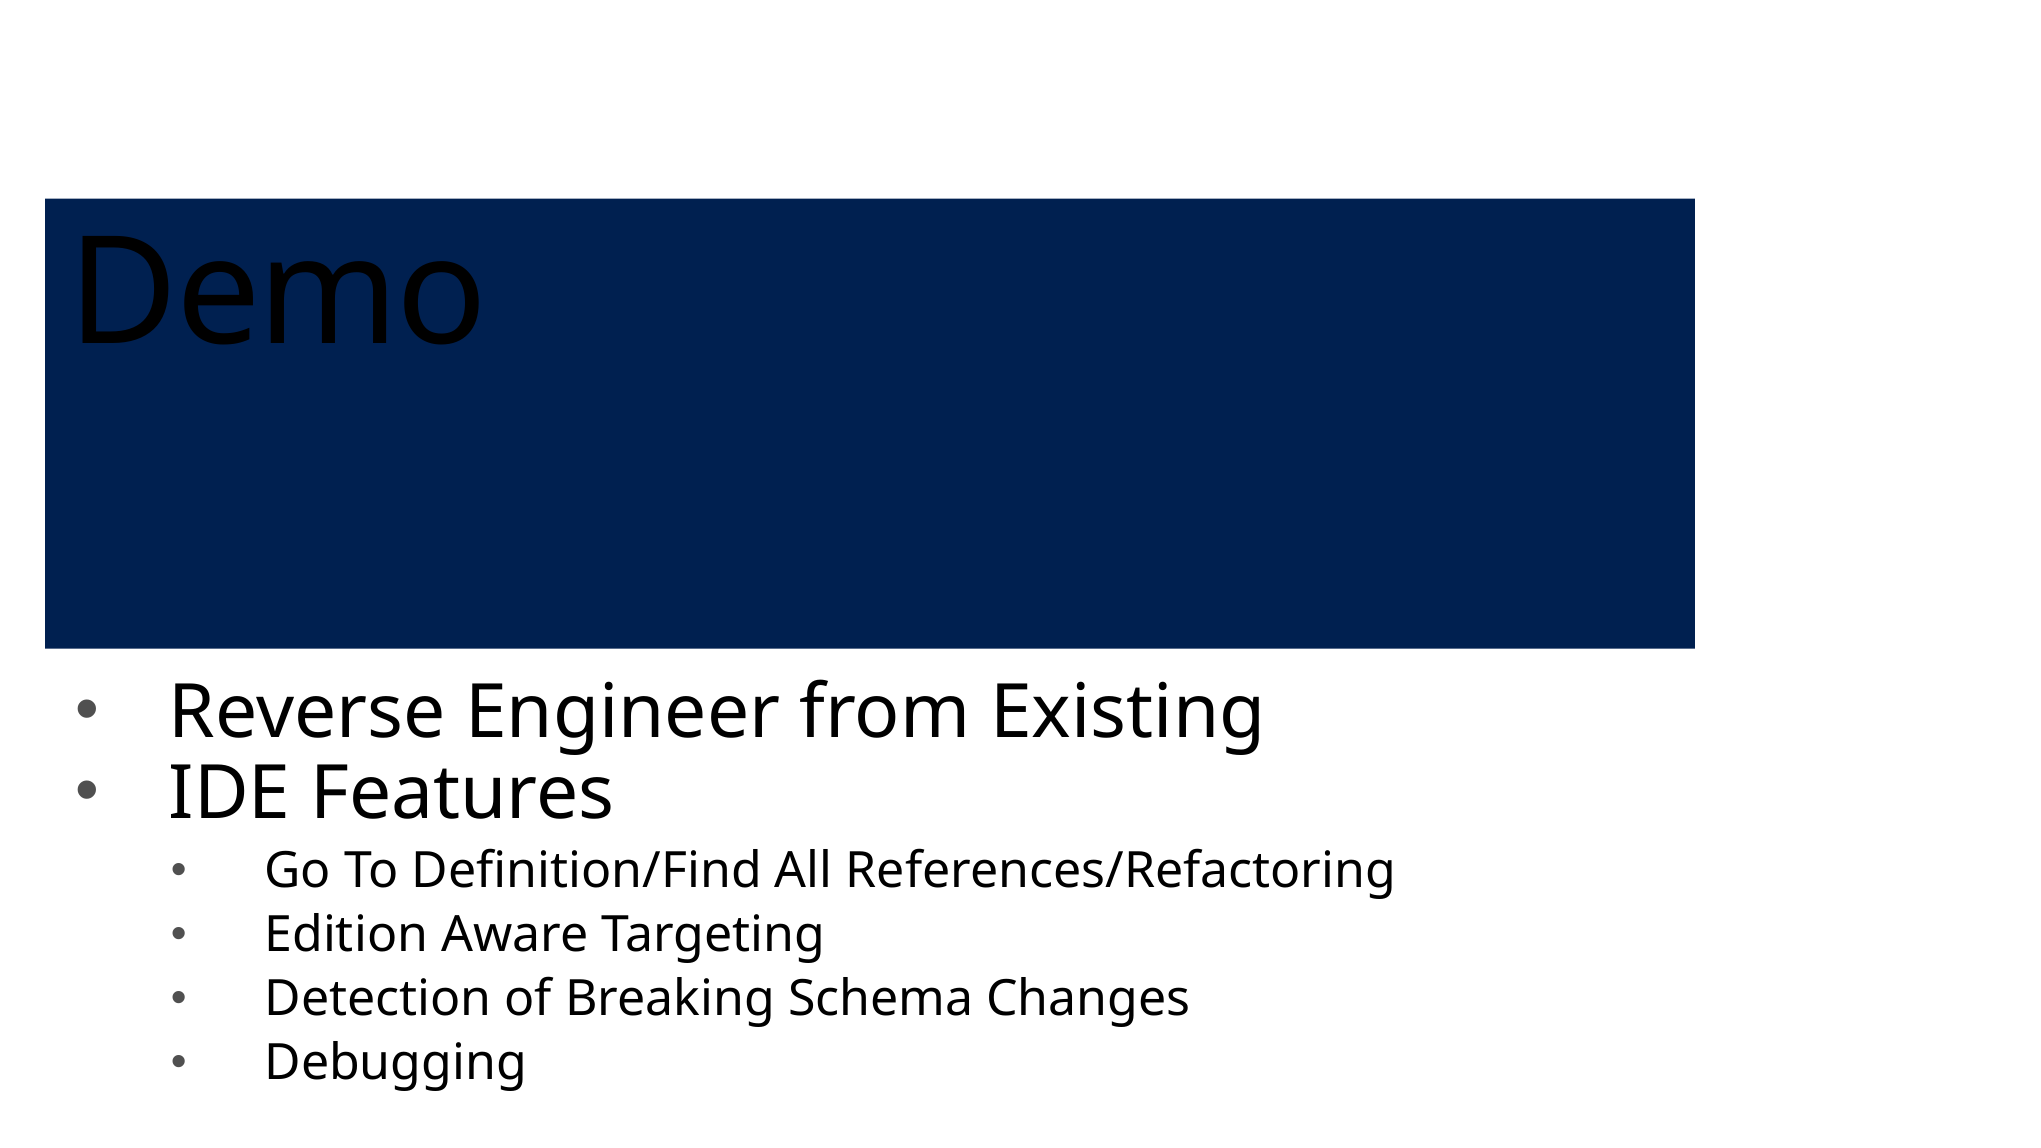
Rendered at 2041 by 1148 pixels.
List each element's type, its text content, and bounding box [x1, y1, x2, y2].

list Reverse Engineer from Existing IDE Features Go To Definition/Find All References/Refactoring Edition Aware Targeting Detection of Breaking Schema Changes Debugging [45, 648, 1696, 949]
title Demo [45, 198, 1695, 648]
